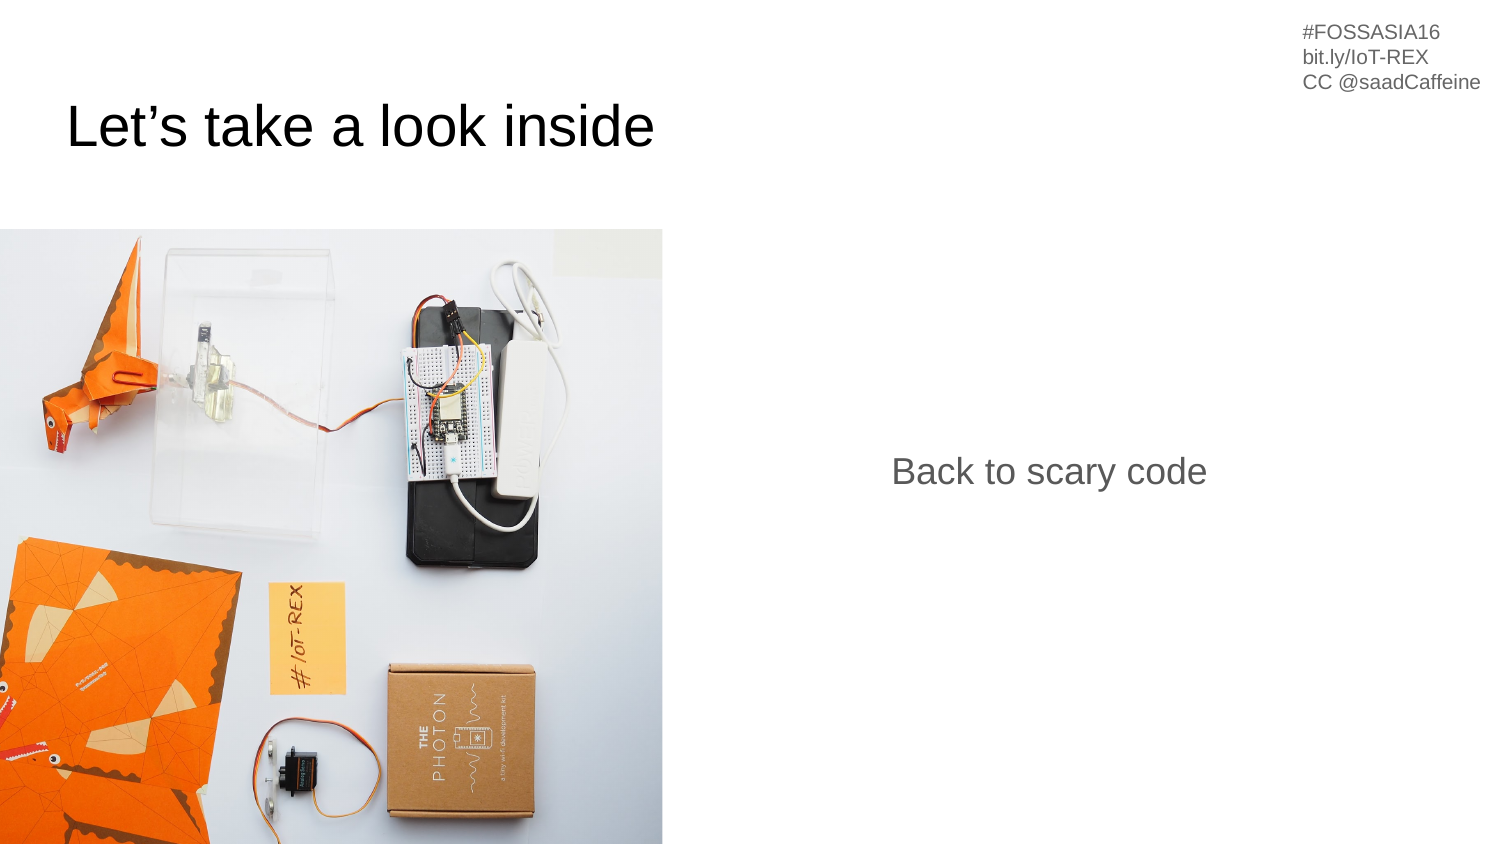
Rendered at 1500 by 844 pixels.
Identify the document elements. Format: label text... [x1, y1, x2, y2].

list Back to scary code [666, 425, 1449, 500]
picture [0, 174, 663, 844]
title Let’s take a look inside [51, 72, 1449, 167]
